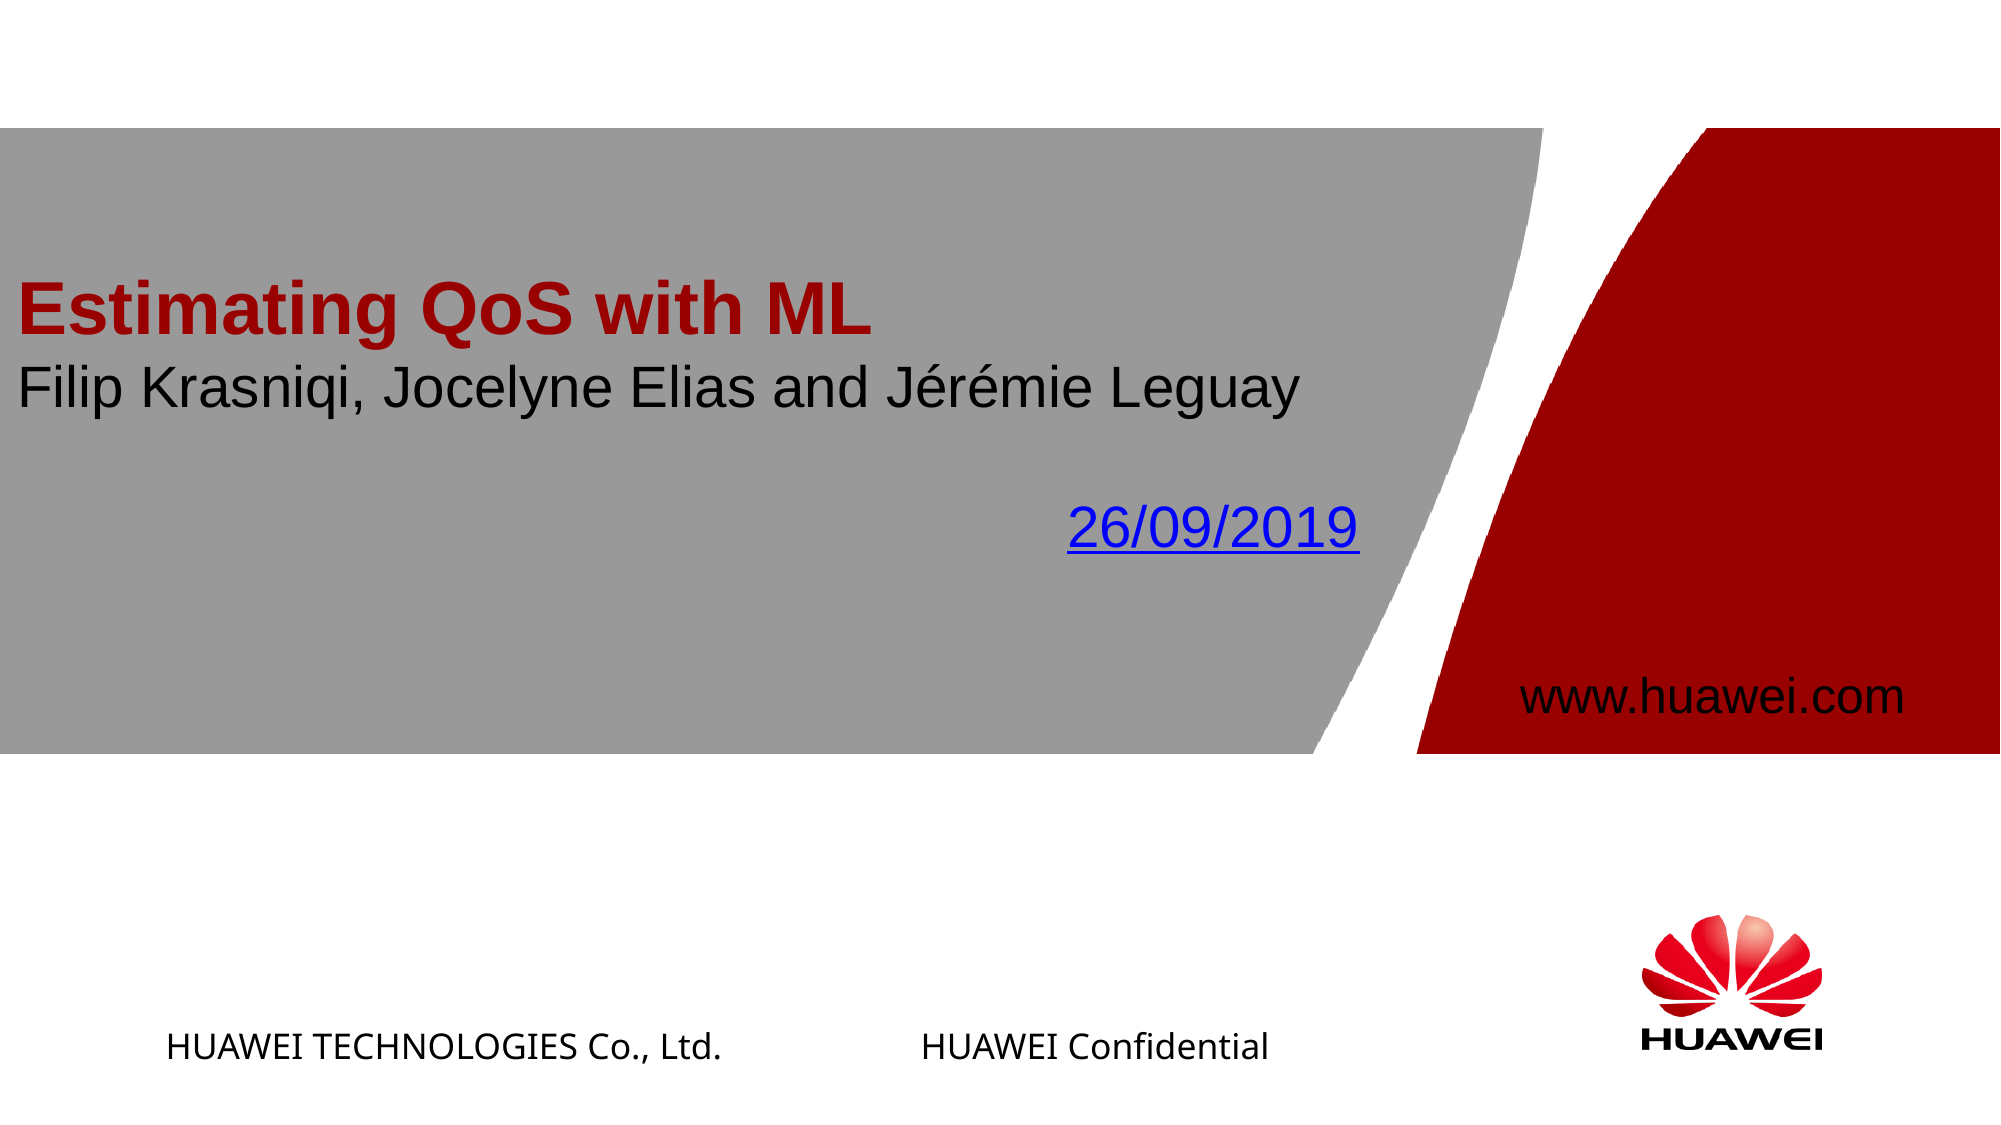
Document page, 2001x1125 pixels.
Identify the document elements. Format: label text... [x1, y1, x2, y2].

picture [1642, 915, 1822, 1050]
title Estimating QoS with ML Filip Krasniqi, Jocelyne Elias and Jérémie Leguay 26/09/2019 [0, 314, 1501, 505]
picture [0, 128, 2000, 754]
